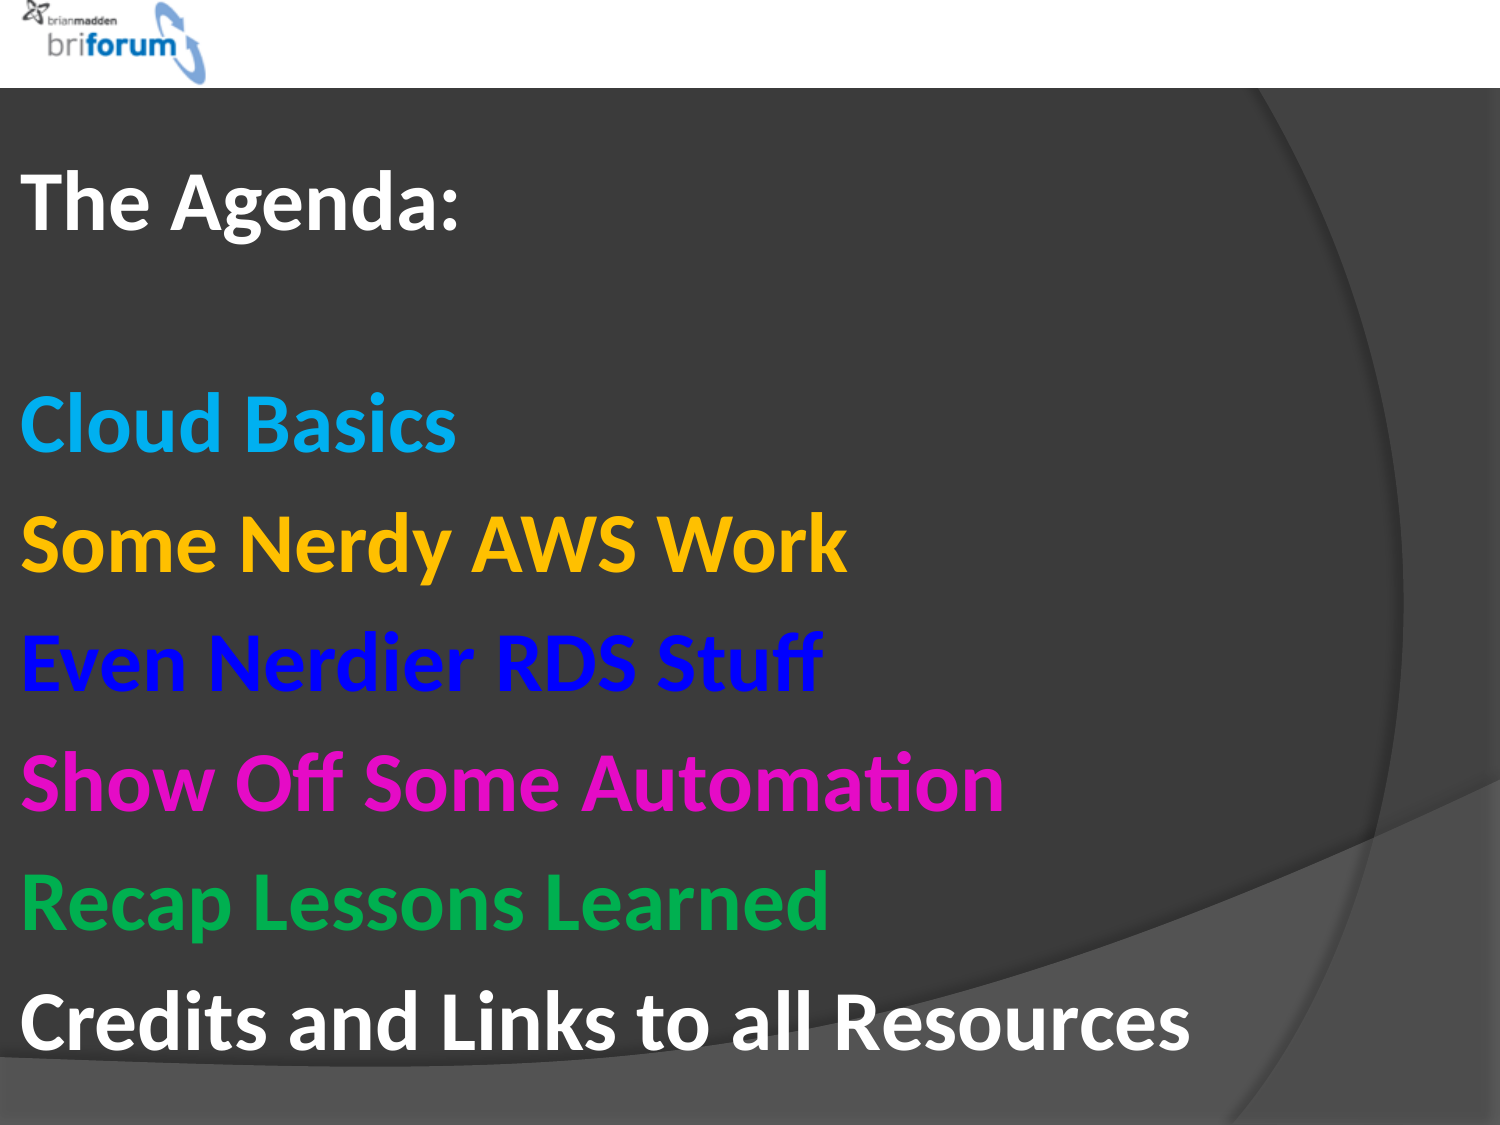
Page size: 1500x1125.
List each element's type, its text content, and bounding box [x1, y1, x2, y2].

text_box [249, 228, 1251, 951]
list The Agenda: Cloud Basics Some Nerdy AWS Work Even Nerdier RDS Stuff Show Off Some Automation Recap Lessons Learned Credits and Links to all Resources [0, 137, 1488, 1075]
picture [0, 0, 1500, 88]
